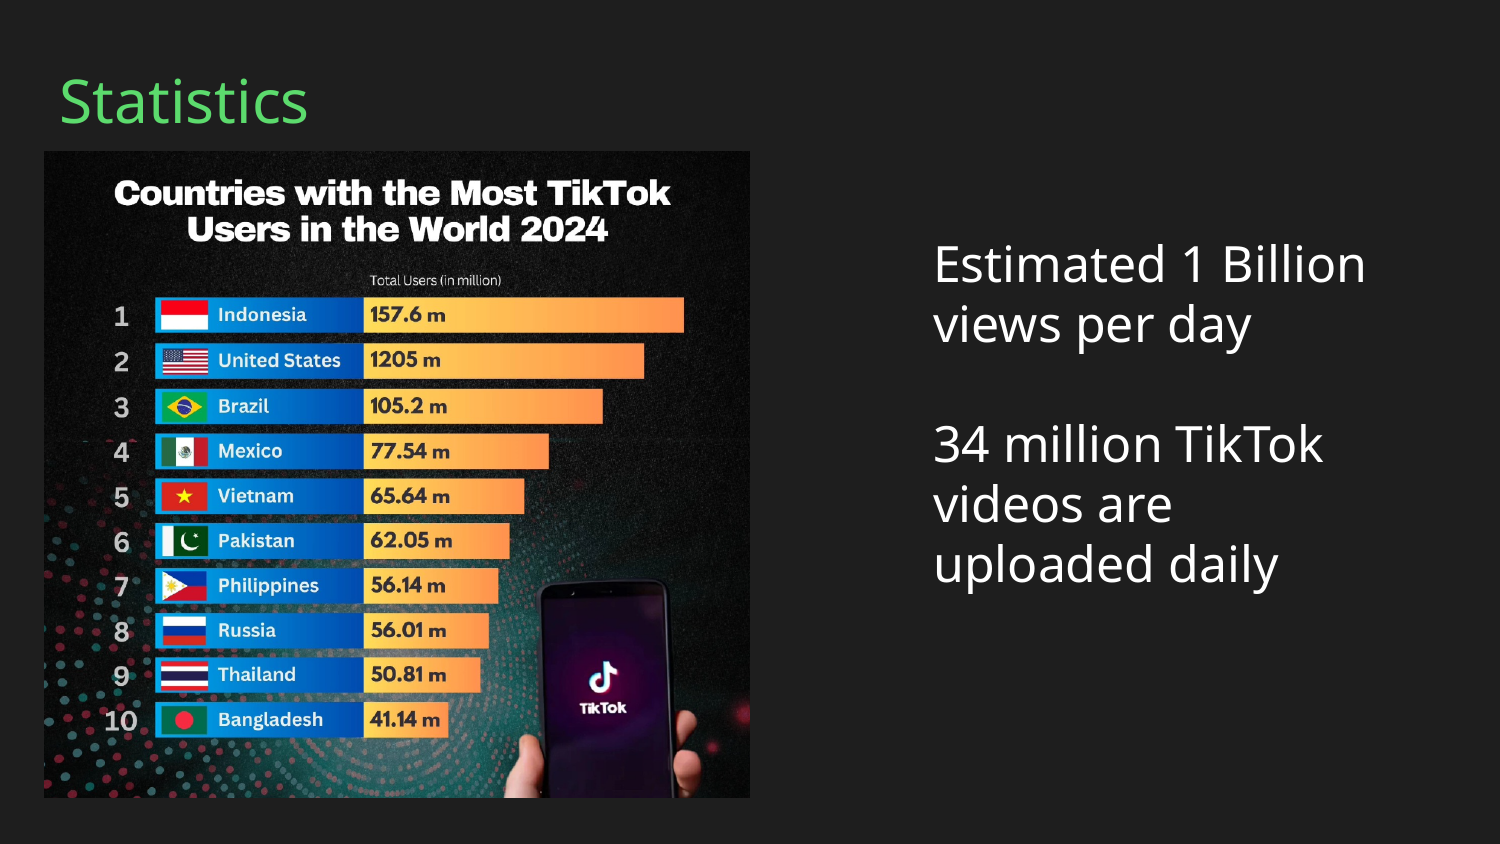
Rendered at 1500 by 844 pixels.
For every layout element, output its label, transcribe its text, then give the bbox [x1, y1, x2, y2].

title Statistics [44, 47, 852, 172]
picture [44, 150, 751, 798]
text_box Estimated 1 Billion views per day 34 million TikTok videos are uploaded daily [918, 217, 1411, 608]
